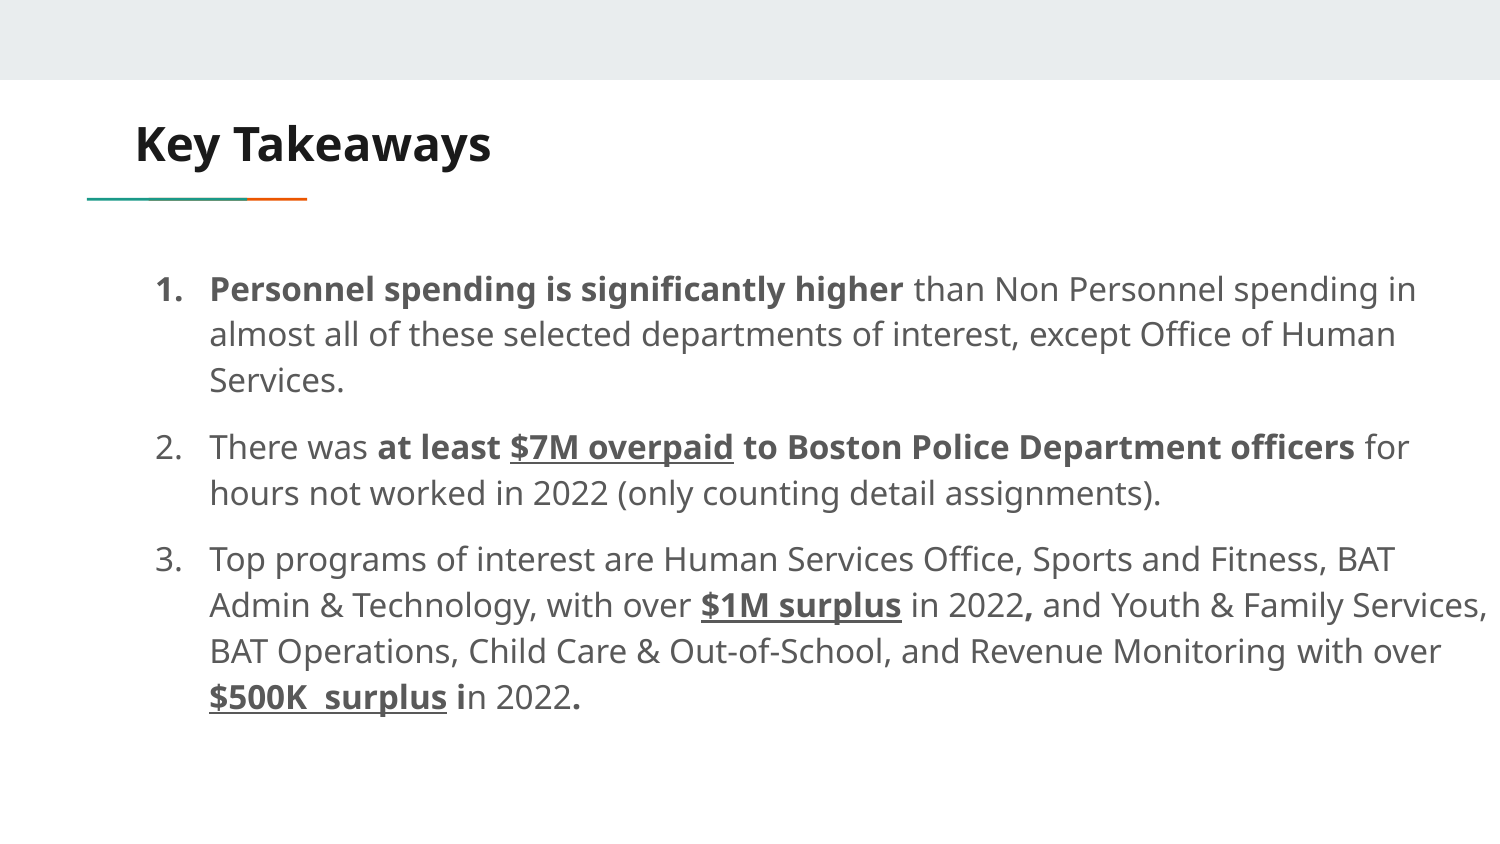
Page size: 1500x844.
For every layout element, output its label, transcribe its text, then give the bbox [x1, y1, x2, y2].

list Personnel spending is significantly higher than Non Personnel spending in almost all of these selected departments of interest, except Office of Human Services. There was at least $7M overpaid to Boston Police Department officers for hours not worked in 2022 (only counting detail assignments). Top programs of interest are Human Services Office, Sports and Fitness, BAT Admin & Technology, with over $1M surplus in 2022, and Youth & Family Services, BAT Operations, Child Care & Out-of-School, and Revenue Monitoring with over $500K surplus in 2022. [119, 186, 1500, 798]
title Key Takeaways [119, 98, 1381, 186]
